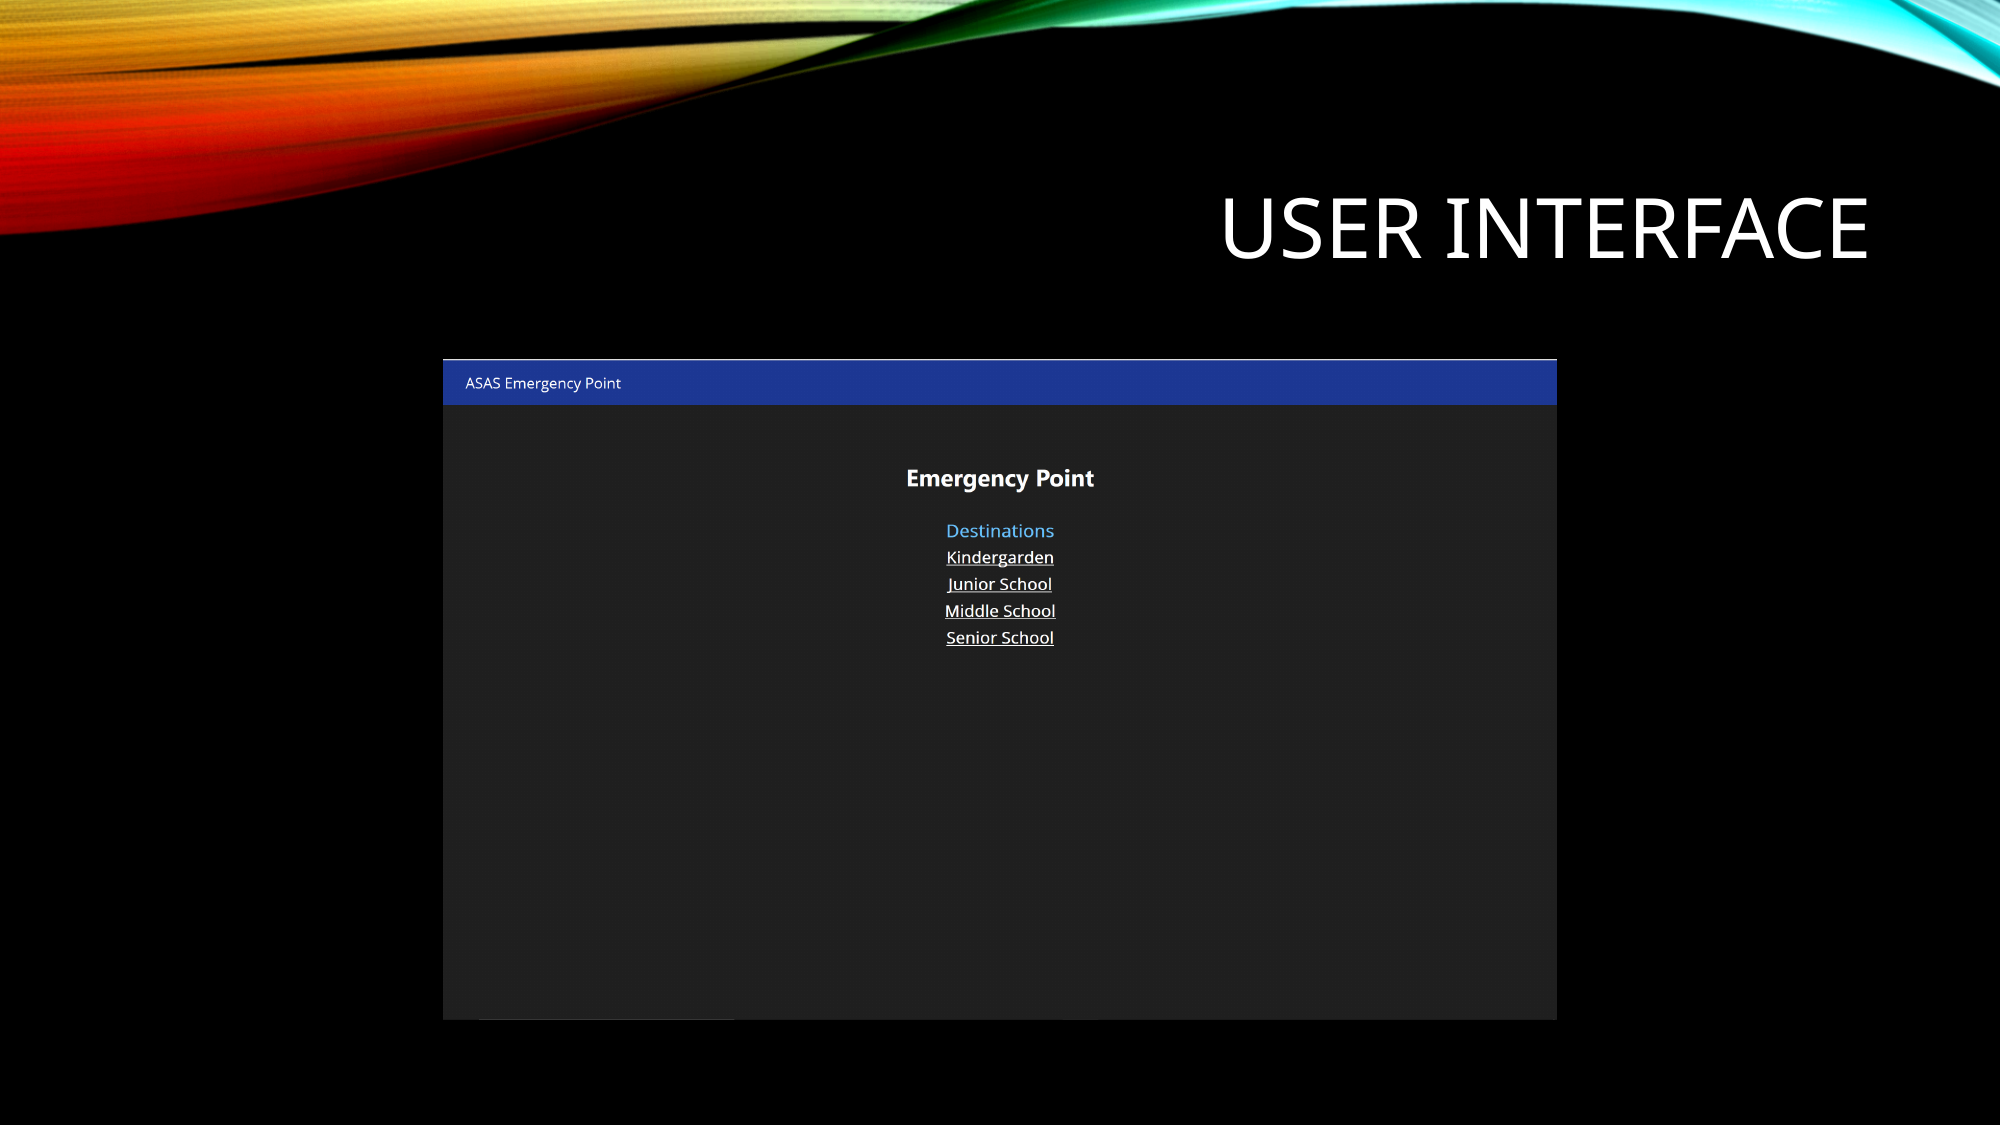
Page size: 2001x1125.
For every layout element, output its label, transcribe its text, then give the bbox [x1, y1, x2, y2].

picture [0, 0, 2000, 237]
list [442, 359, 1558, 1021]
title User interface [474, 125, 1888, 338]
